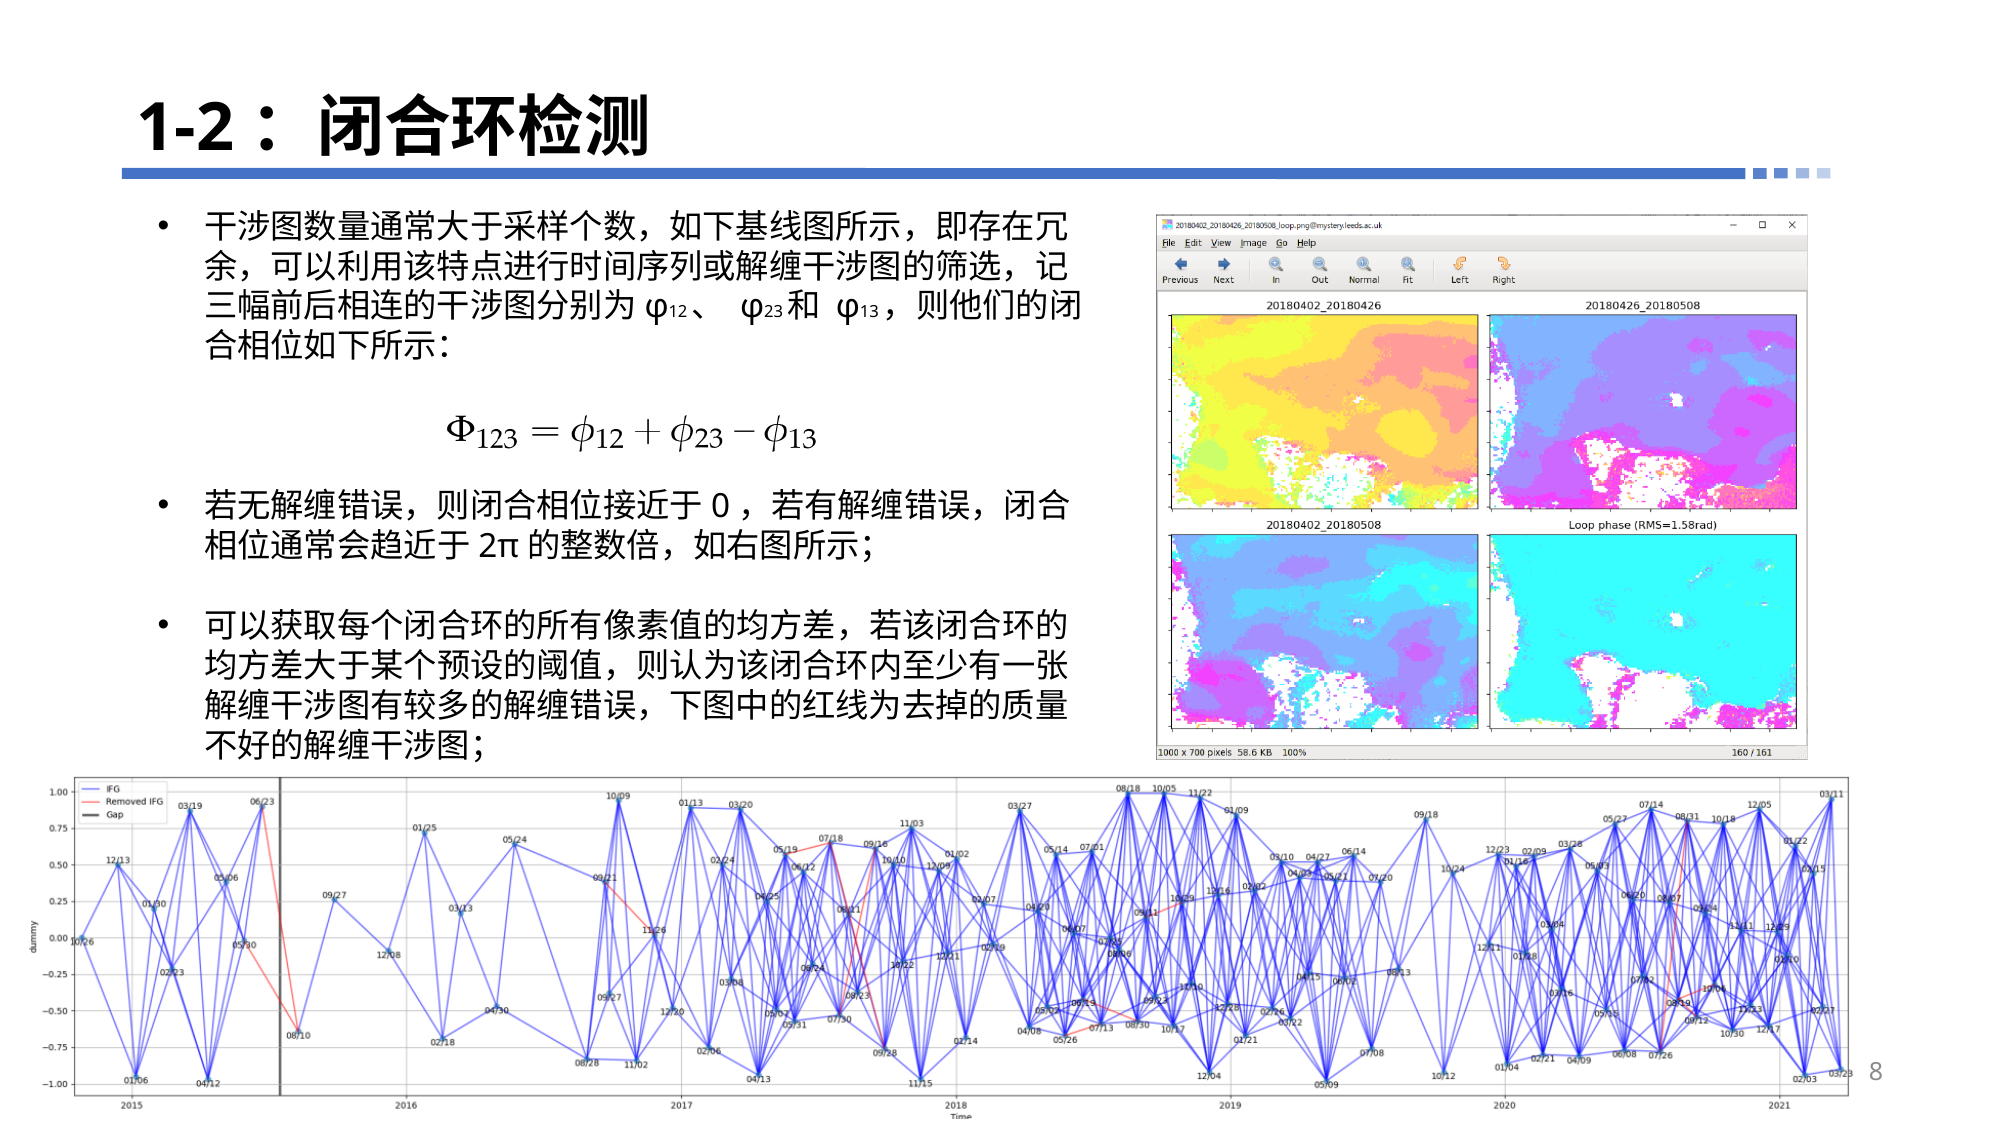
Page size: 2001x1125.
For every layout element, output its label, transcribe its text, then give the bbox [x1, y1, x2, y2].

picture [433, 401, 819, 462]
text_box 干涉图数量通常大于采样个数，如下基线图所示，即存在冗余，可以利用该特点进行时间序列或解缠干涉图的筛选，记三幅前后相连的干涉图分别为φ12、 φ23和 φ13，则他们的闭合相位如下所示： 若无解缠错误，则闭合相位接近于0，若有解缠错误，闭合相位通常会趋近于2π的整数倍，如右图所示； 可以获取每个闭合环的所有像素值的均方差，若该闭合环的均方差大于某个预设的阈值，则认为该闭合环内至少有一张解缠干涉图有较多的解缠错误，下图中的红线为去掉的质量不好的解缠干涉图； [142, 197, 1110, 771]
list 1-2：闭合环检测 [121, 85, 1018, 170]
picture [1151, 209, 1813, 763]
picture [25, 771, 1858, 1119]
